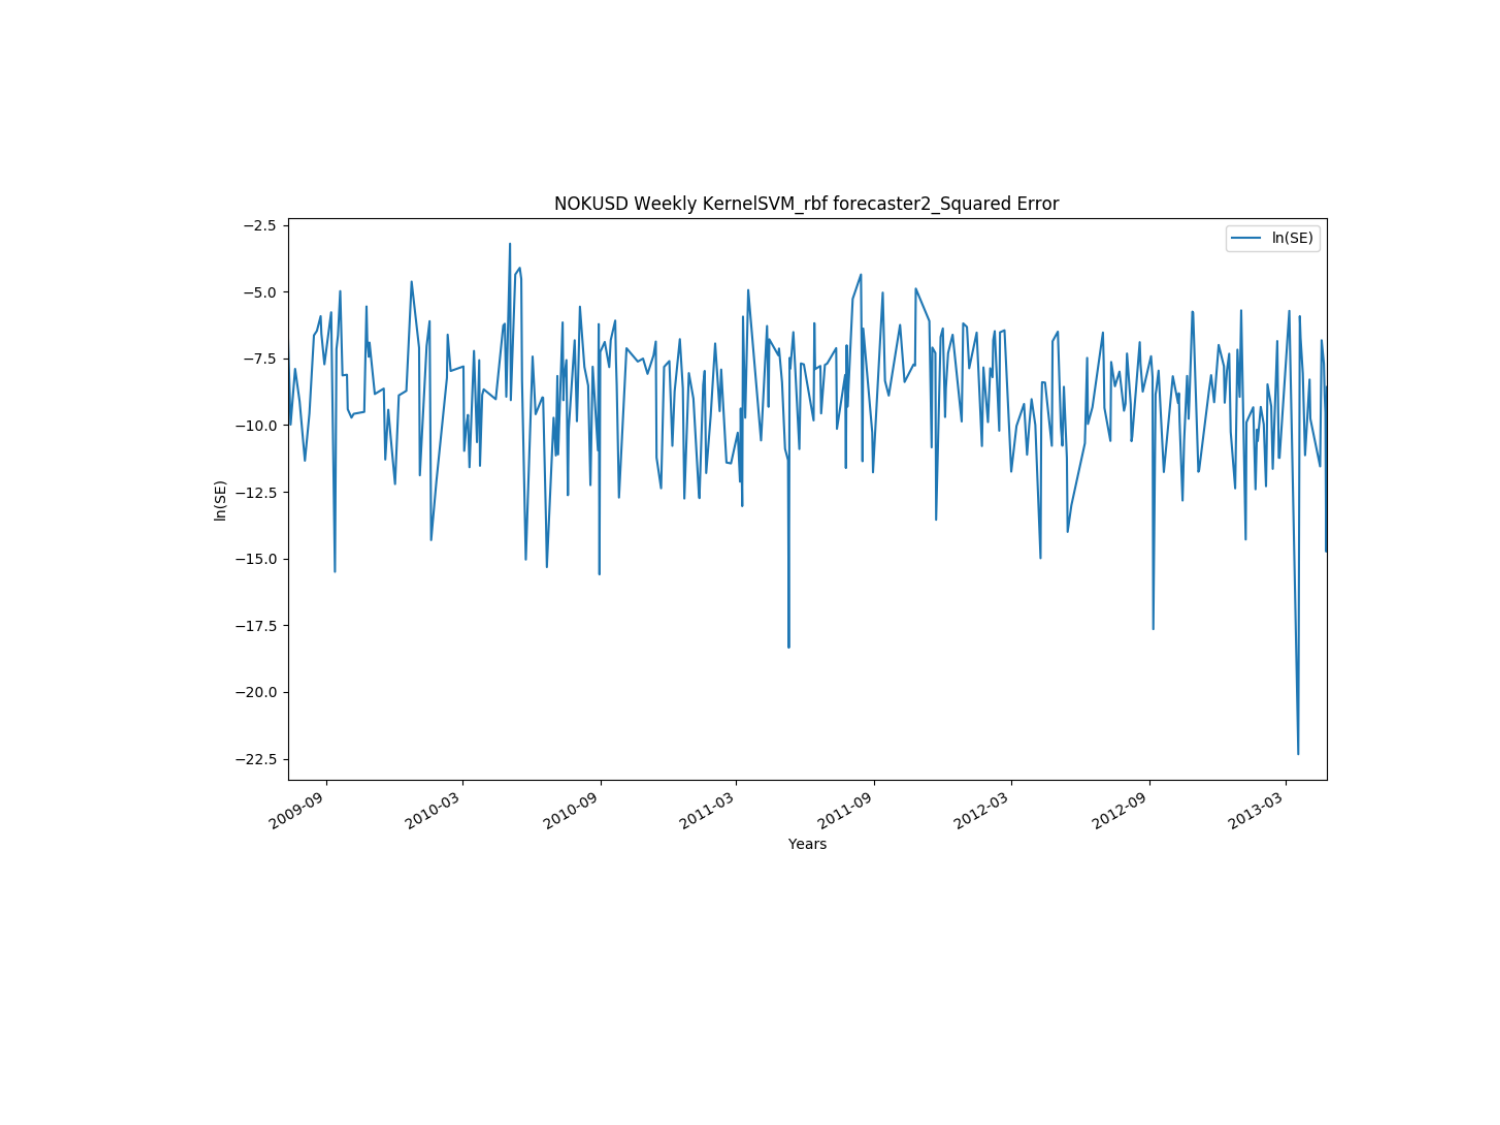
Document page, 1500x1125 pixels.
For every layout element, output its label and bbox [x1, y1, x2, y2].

picture [119, 119, 1461, 946]
